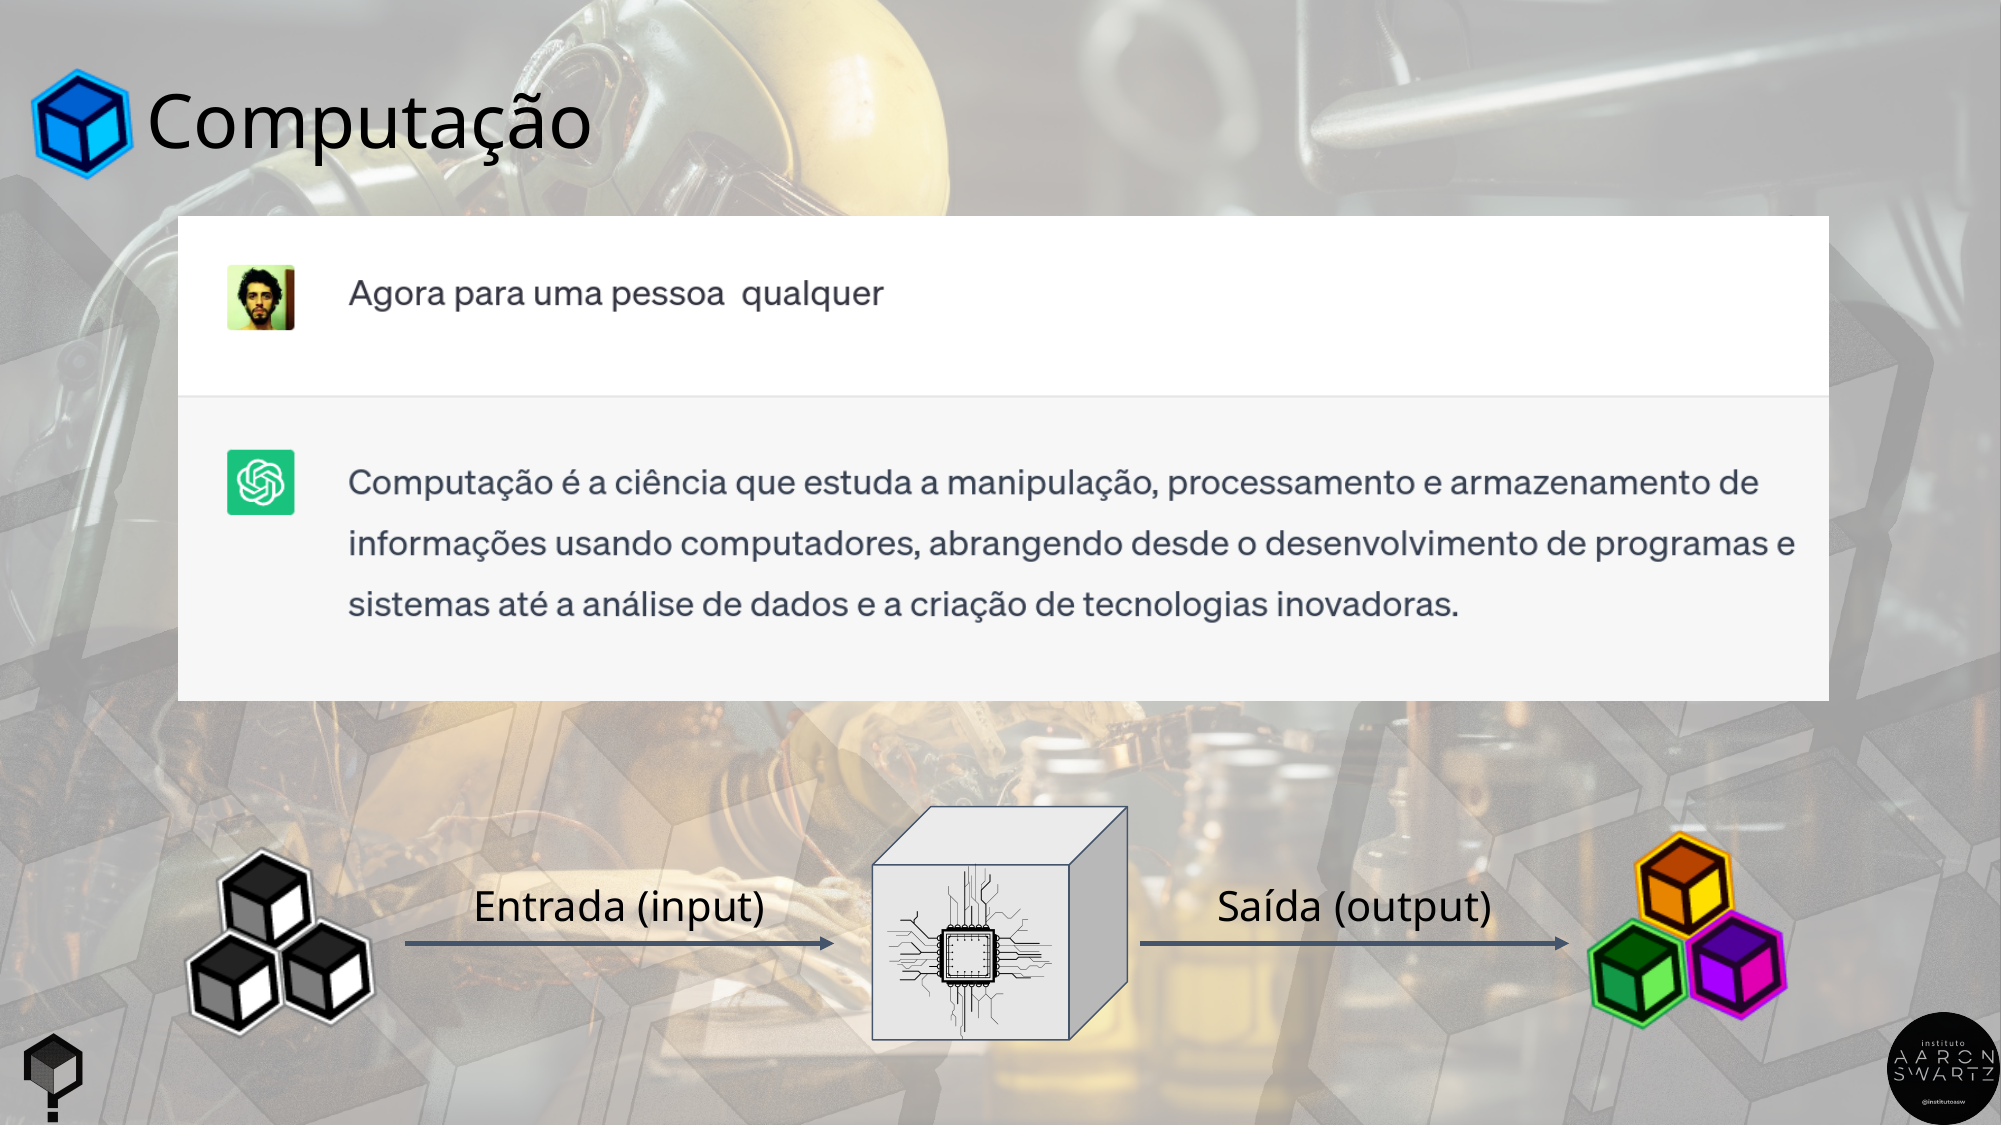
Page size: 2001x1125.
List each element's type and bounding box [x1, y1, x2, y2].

text_box [178, 846, 383, 1041]
text_box [1581, 830, 1793, 1031]
picture [0, 0, 2001, 1125]
text_box [872, 806, 1128, 1041]
text_box [178, 215, 1829, 702]
text_box [1139, 864, 1570, 947]
text_box [404, 864, 835, 947]
